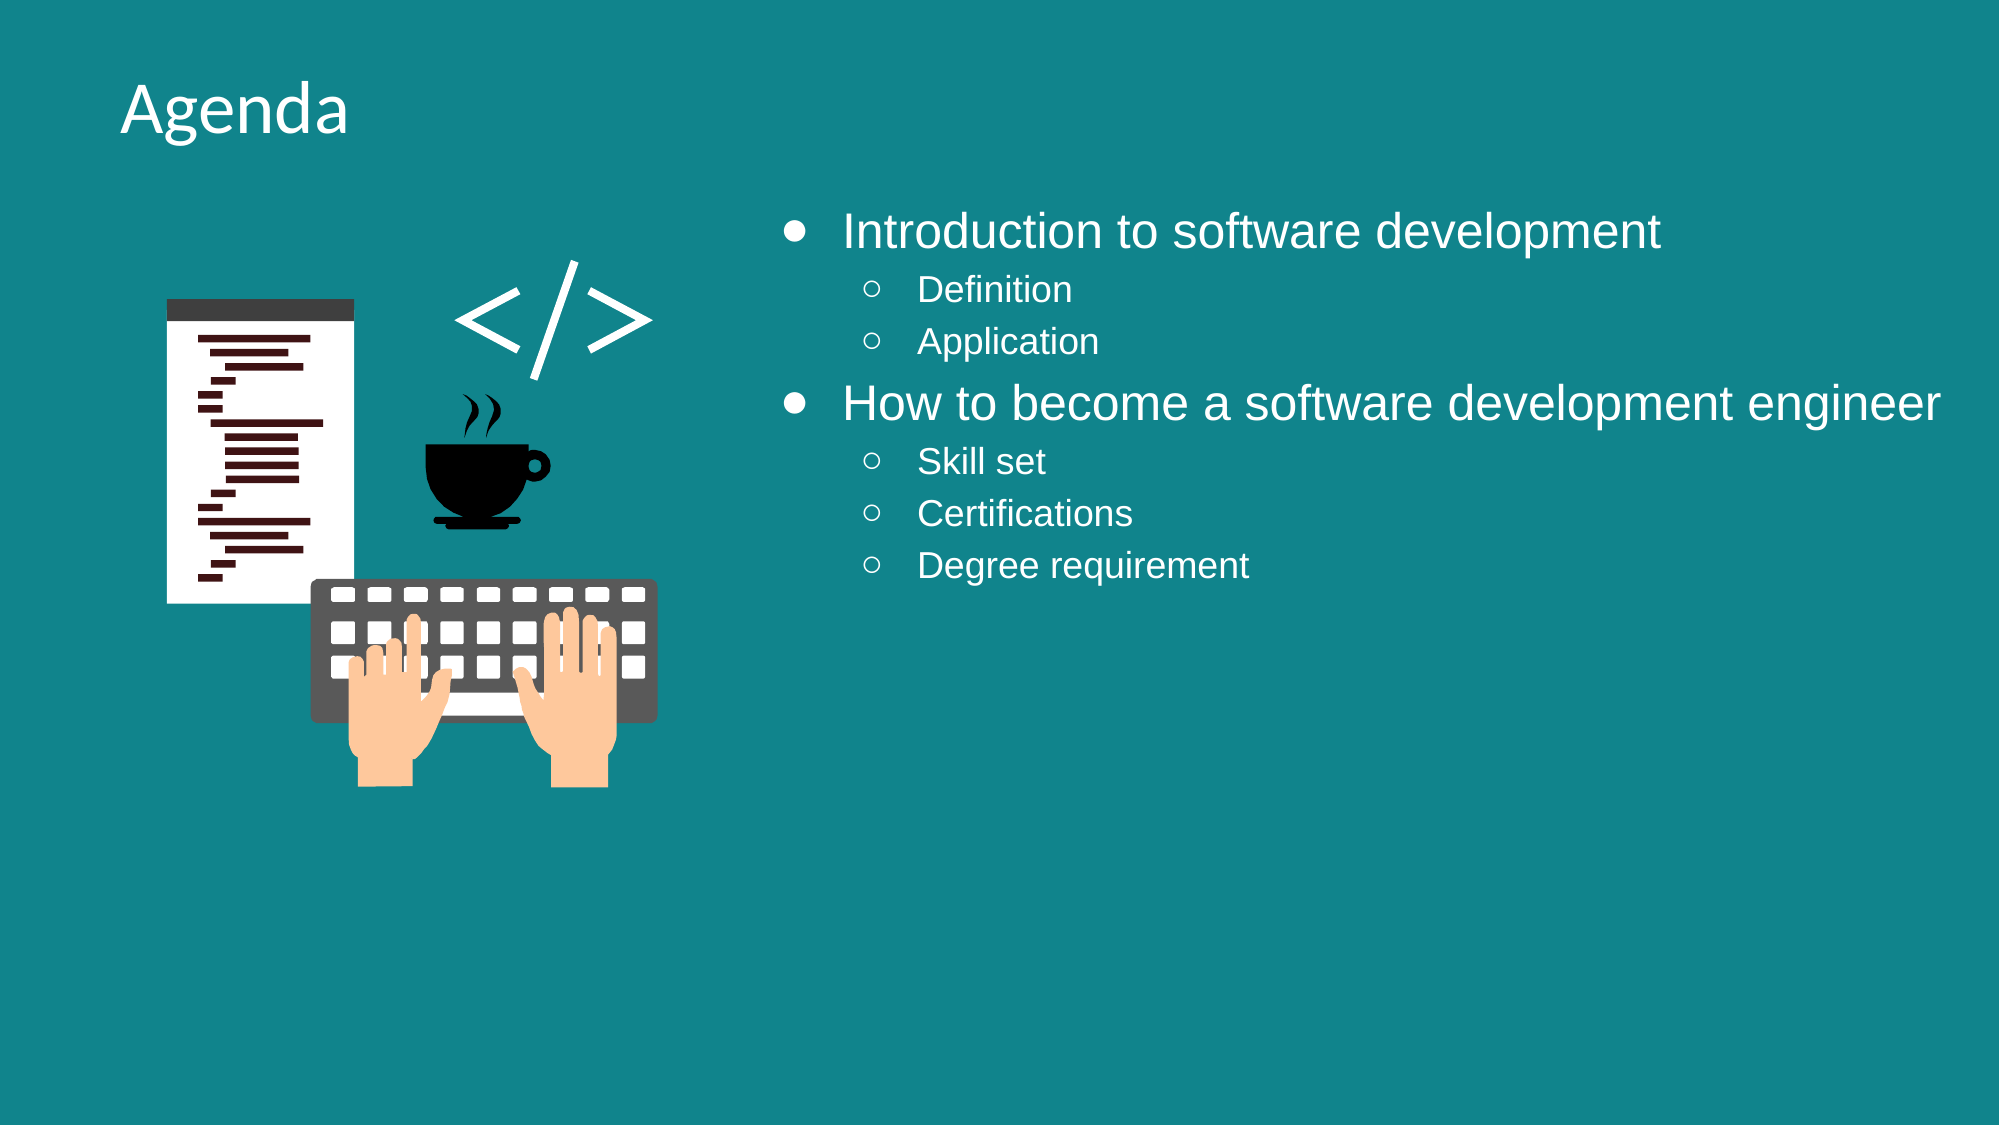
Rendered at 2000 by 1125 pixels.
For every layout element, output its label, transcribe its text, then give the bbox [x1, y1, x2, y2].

title Agenda [99, 45, 1900, 162]
text_box Introduction to software development Definition Application How to become a software development engineer Skill set Certifications Degree requirement [752, 174, 1979, 982]
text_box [166, 259, 658, 788]
